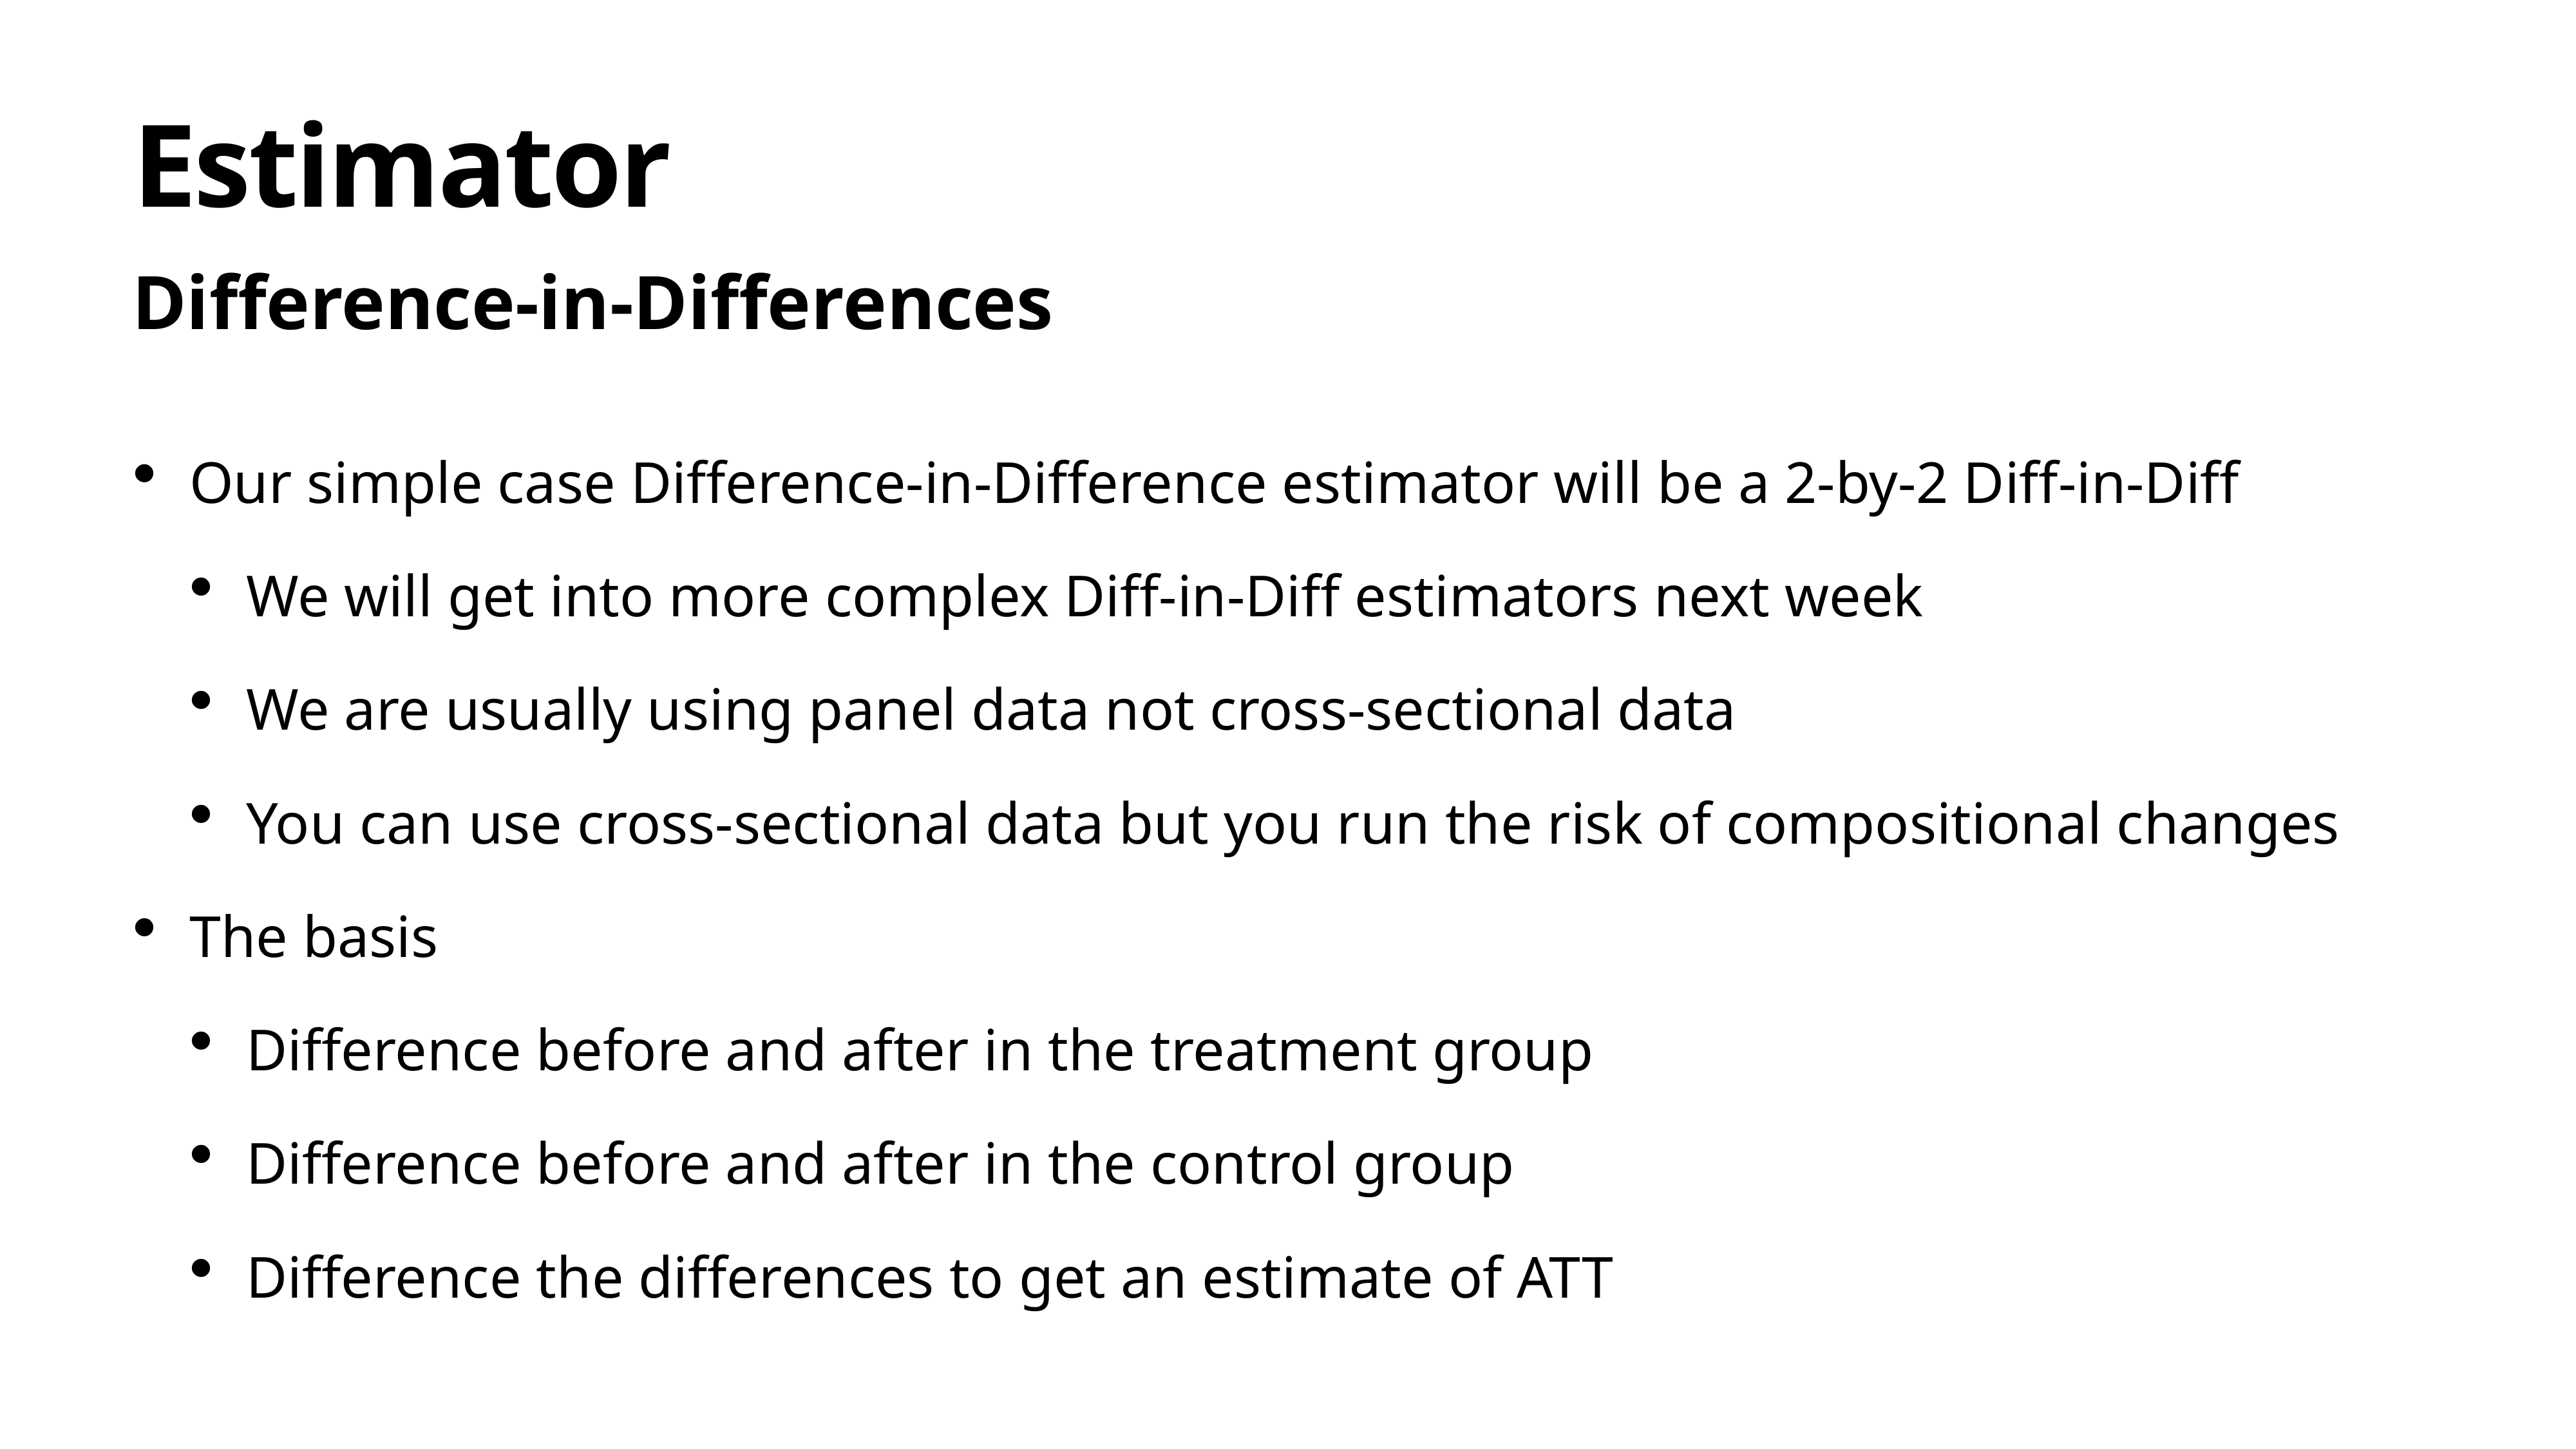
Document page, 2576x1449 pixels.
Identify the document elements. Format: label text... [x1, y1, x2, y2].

list Difference-in-Differences [127, 250, 2449, 350]
list Our simple case Difference-in-Difference estimator will be a 2-by-2 Diff-in-Diff We will get into more complex Diff-in-Diff estimators next week We are usually using panel data not cross-sectional data You can use cross-sectional data but you run the risk of compositional changes The basis Difference before and after in the treatment group Difference before and after in the control group Difference the differences to get an estimate of ATT [127, 448, 2449, 1321]
title Estimator [127, 113, 2449, 250]
